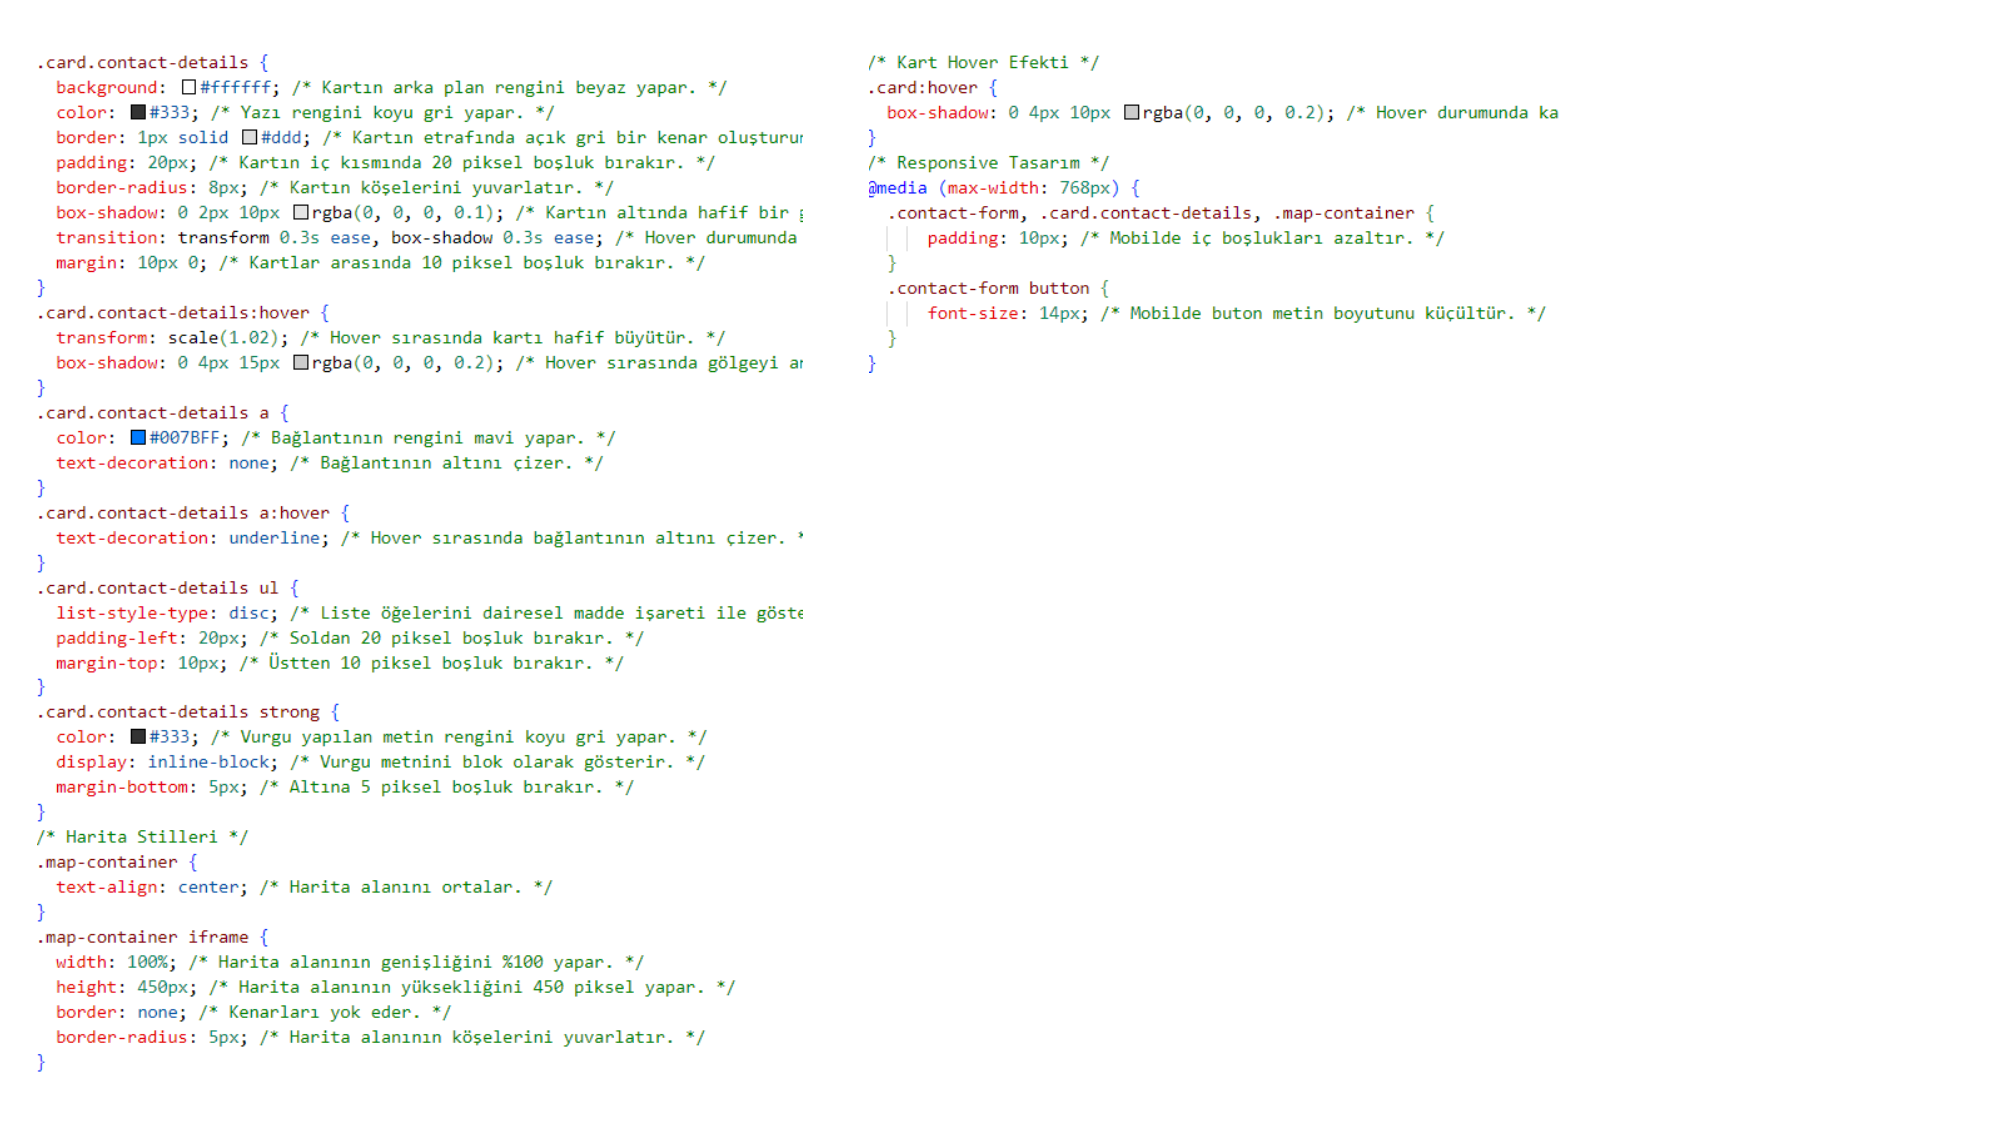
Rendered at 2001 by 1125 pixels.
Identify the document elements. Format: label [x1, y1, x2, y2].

picture [869, 51, 1561, 373]
picture [37, 51, 804, 1073]
